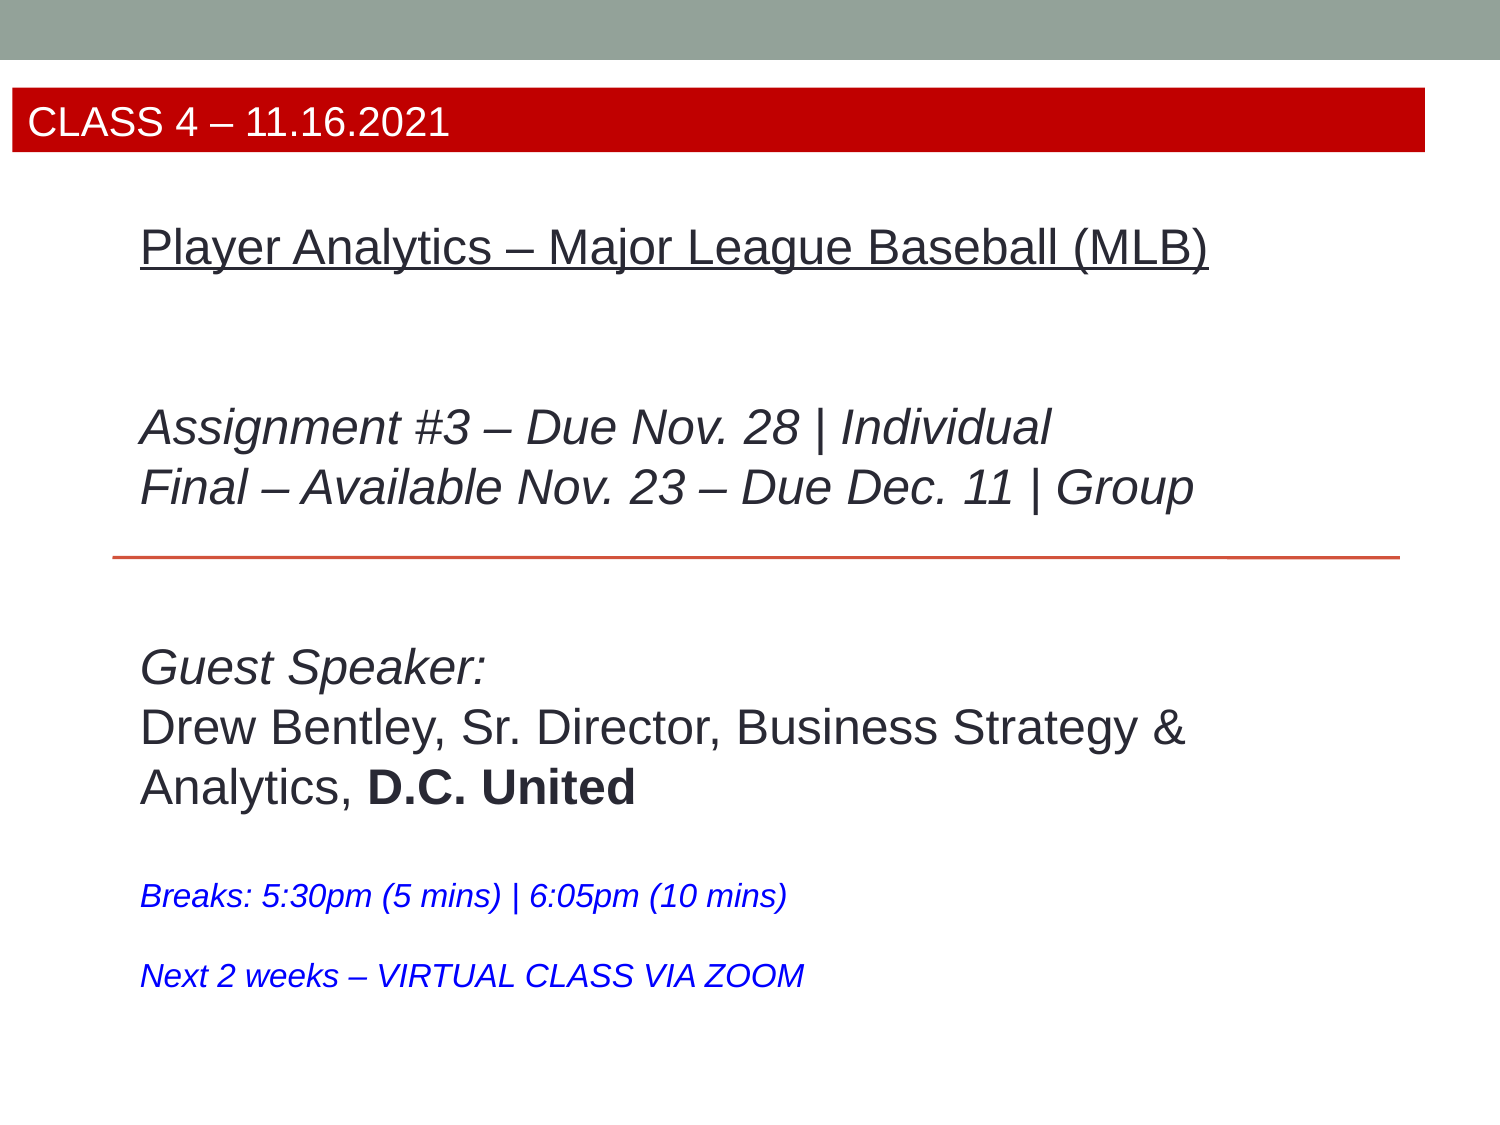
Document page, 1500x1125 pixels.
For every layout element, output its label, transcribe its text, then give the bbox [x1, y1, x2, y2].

text_box Player Analytics – Major League Baseball (MLB) Assignment #3 – Due Nov. 28 | Individual Final – Available Nov. 23 – Due Dec. 11 | Group Guest Speaker: Drew Bentley, Sr. Director, Business Strategy & Analytics, D.C. United Breaks: 5:30pm (5 mins) | 6:05pm (10 mins) Next 2 weeks – VIRTUAL CLASS VIA ZOOM [125, 206, 1288, 1002]
text_box CLASS 4 – 11.16.2021 [12, 87, 1425, 153]
